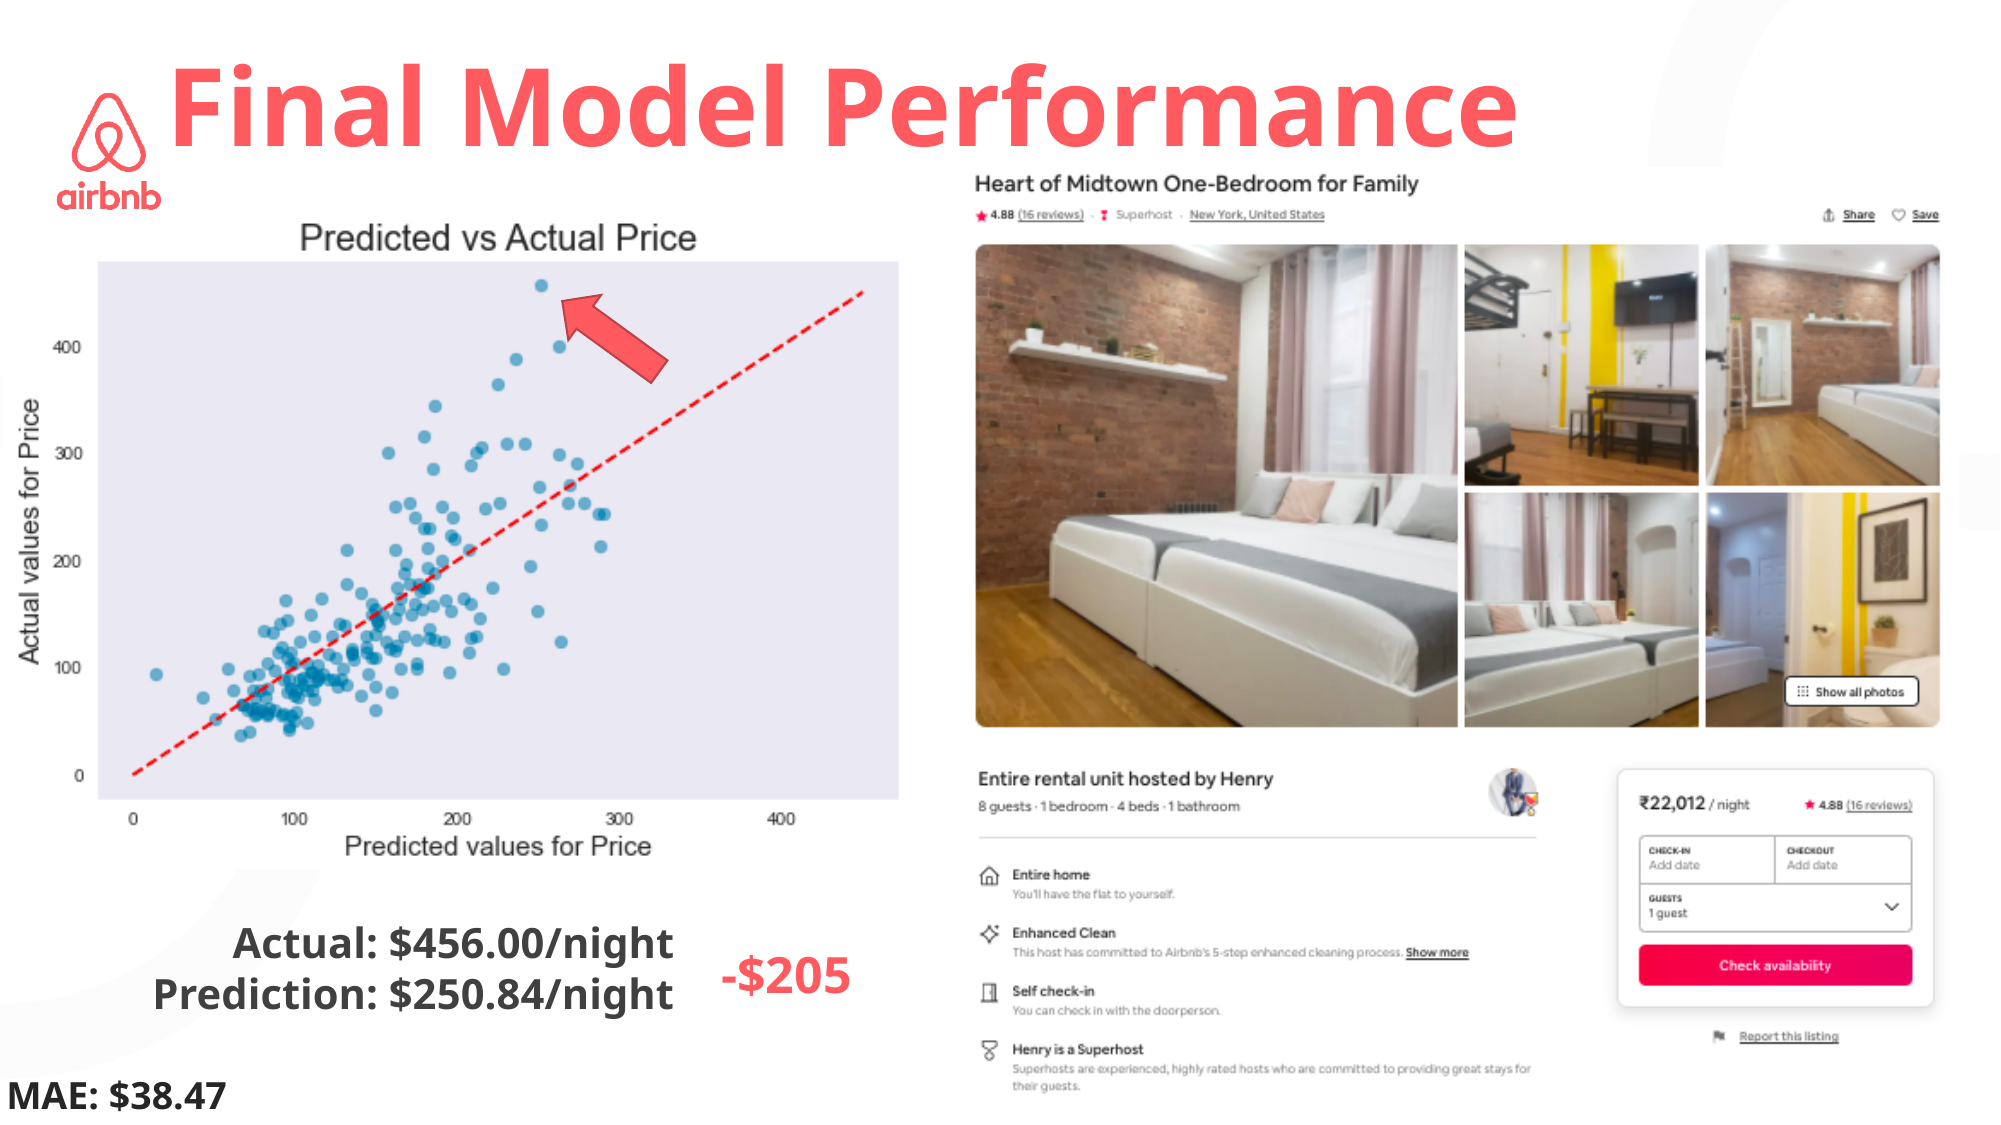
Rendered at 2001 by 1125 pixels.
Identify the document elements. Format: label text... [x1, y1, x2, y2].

text_box -$205 [675, 936, 867, 1012]
text_box Actual: $456.00/night Prediction: $250.84/night [40, 909, 690, 1025]
picture [1, 217, 921, 870]
text_box MAE: $38.47 [0, 1064, 242, 1125]
picture [53, 178, 163, 211]
picture [959, 167, 1960, 1102]
title Final Model Performance [40, 0, 1648, 178]
